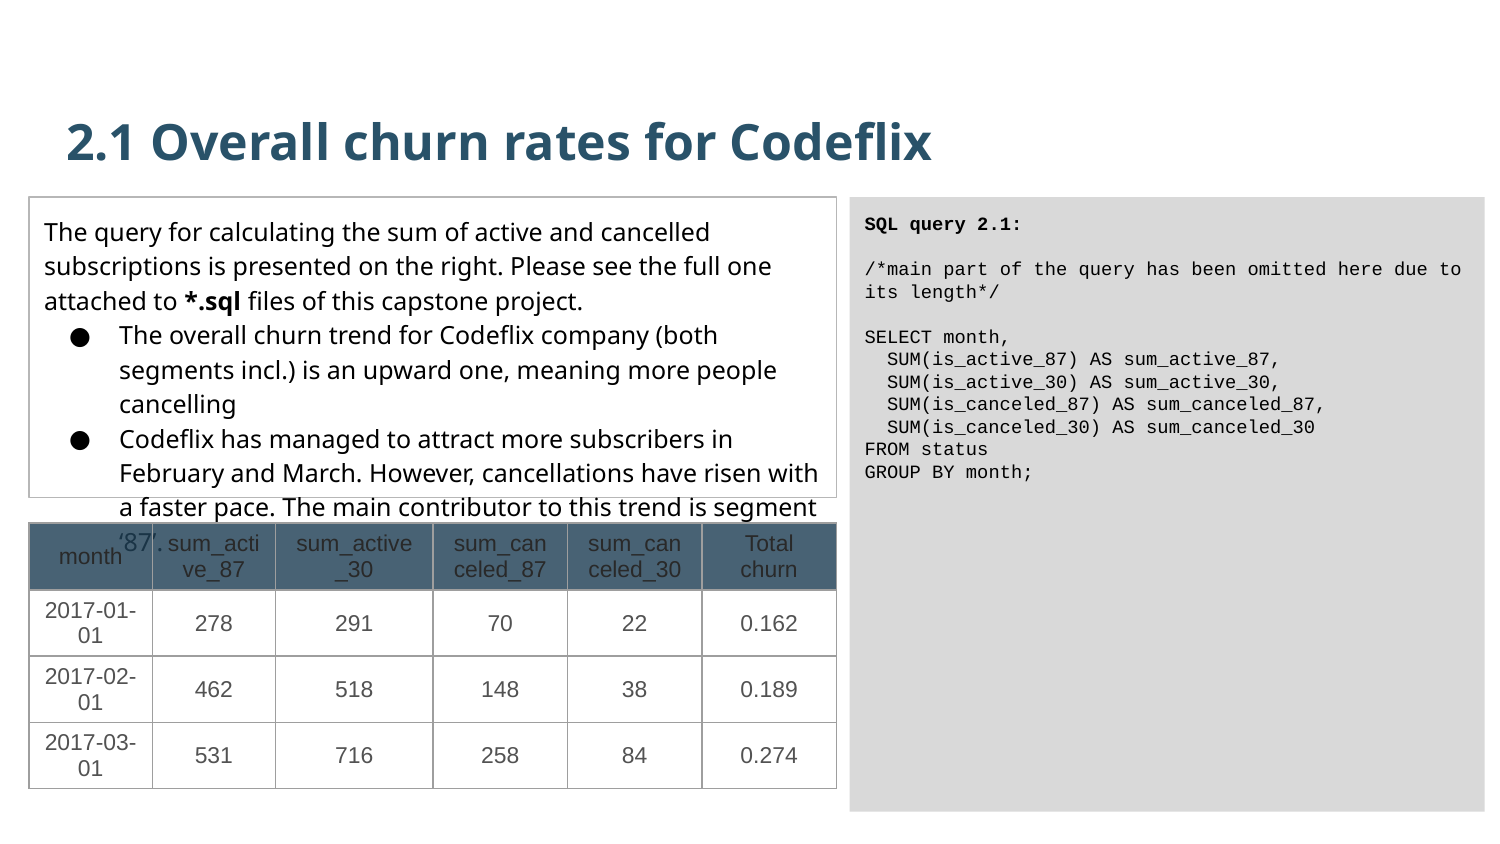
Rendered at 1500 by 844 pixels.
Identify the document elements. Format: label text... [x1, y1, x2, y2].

table_cell 2017-02-01 [30, 657, 152, 722]
table_cell 462 [153, 657, 275, 722]
table_cell 22 [568, 591, 701, 655]
table_cell 2017-01-01 [30, 591, 152, 655]
text_box The query for calculating the sum of active and cancelled subscriptions is presented on the right. Please see the full one attached to *.sql files of this capstone project. The overall churn trend for Codeflix company (both segments incl.) is an upward one, meaning more people cancelling Codeflix has managed to attract more subscribers in February and March. However, cancellations have risen with a faster pace. The main contributor to this trend is segment ‘87’. [29, 197, 837, 498]
table_header Total churn [703, 524, 836, 589]
table_cell 2017-03-01 [30, 723, 152, 788]
table_cell 148 [434, 657, 567, 722]
table_cell 518 [276, 657, 432, 722]
table_header sum_active_30 [276, 524, 432, 589]
text_box 2.1 Overall churn rates for Codeflix [51, 48, 1449, 186]
table_cell 278 [153, 591, 275, 655]
table_cell 70 [434, 591, 567, 655]
table_cell 291 [276, 591, 432, 655]
table_header sum_canceled_30 [568, 524, 701, 589]
table_cell 0.189 [703, 657, 836, 722]
table_cell 0.162 [703, 591, 836, 655]
table_header sum_canceled_87 [434, 524, 567, 589]
table_cell 84 [568, 723, 701, 788]
table_cell 716 [276, 723, 432, 788]
table_header sum_active_87 [153, 524, 275, 589]
table_cell 0.274 [703, 723, 836, 788]
table_cell 258 [434, 723, 567, 788]
text_box SQL query 2.1: /*main part of the query has been omitted here due to its length*/ SELECT month, SUM(is_active_87) AS sum_active_87, SUM(is_active_30) AS sum_active_30, SUM(is_canceled_87) AS sum_canceled_87, SUM(is_canceled_30) AS sum_canceled_30 FROM status GROUP BY month; [849, 197, 1485, 812]
table_cell 38 [568, 657, 701, 722]
table_header month [30, 524, 152, 589]
table_cell 531 [153, 723, 275, 788]
